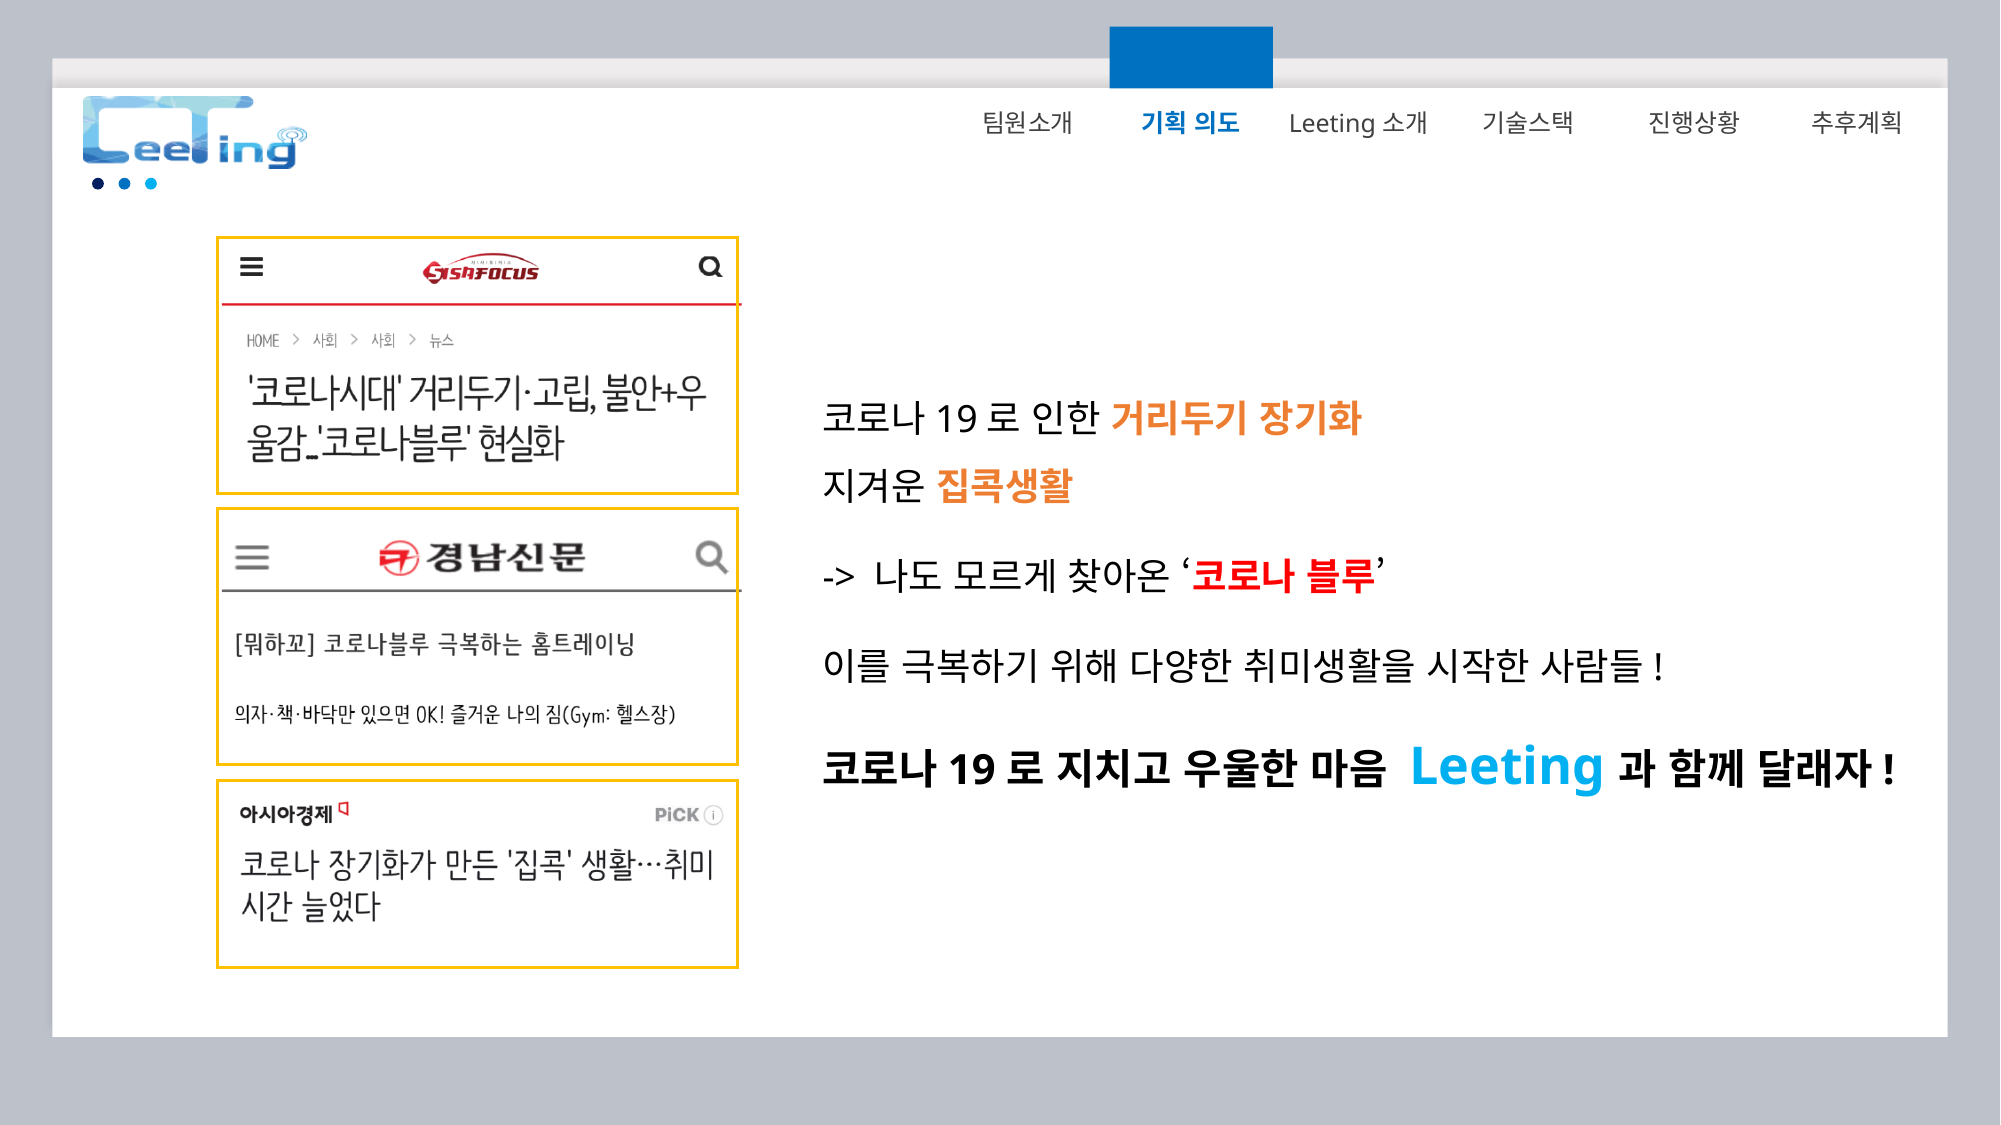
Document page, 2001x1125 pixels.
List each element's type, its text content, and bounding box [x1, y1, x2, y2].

text_box [216, 779, 738, 969]
text_box 코로나19로 인한 거리두기 장기화 지겨운 집콕생활 -> 나도 모르게 찾아온 ‘코로나 블루’ 이를 극복하기 위해 다양한 취미생활을 시작한 사람들! 코로나19로 지치고 우울한 마음 Leeting과 함께 달래자! [807, 365, 1910, 803]
picture [221, 780, 742, 933]
text_box 기획 의도 [1126, 100, 1256, 145]
text_box [216, 508, 738, 766]
picture [221, 237, 742, 494]
text_box 추후계획 [1796, 100, 1919, 145]
picture [83, 96, 307, 169]
text_box [90, 176, 105, 191]
text_box 팀원소개 [967, 100, 1089, 145]
text_box 기술스택 [1467, 100, 1590, 145]
picture [221, 528, 742, 746]
text_box [1109, 26, 1274, 89]
text_box Leeting소개 [1273, 100, 1444, 145]
text_box 진행상황 [1633, 100, 1756, 145]
text_box [216, 236, 738, 494]
text_box [143, 176, 158, 191]
text_box [117, 176, 132, 191]
